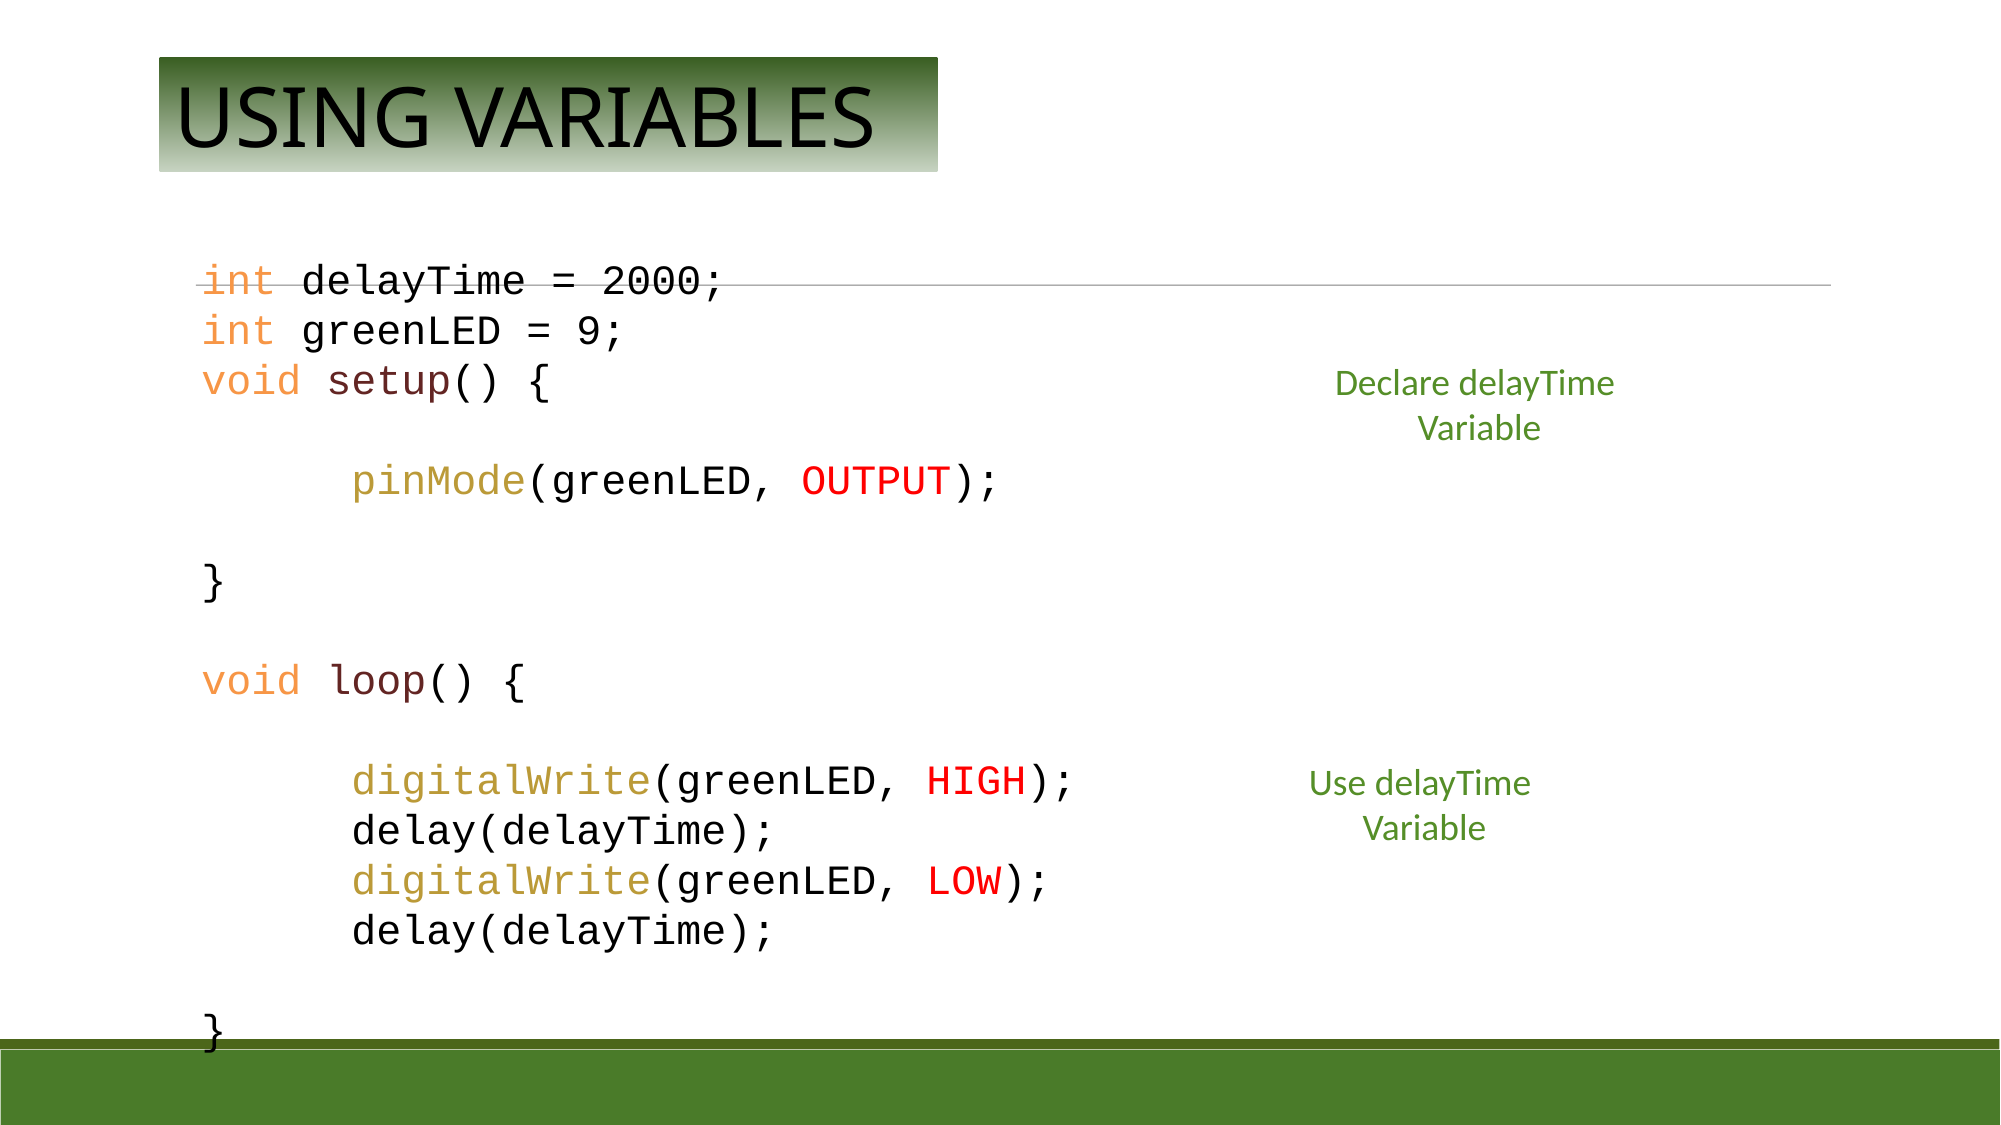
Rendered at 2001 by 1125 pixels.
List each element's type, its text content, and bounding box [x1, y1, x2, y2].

text_box Declare delayTime Variable [979, 351, 1980, 456]
text_box int delayTime = 2000; int greenLED = 9; void setup() { pinMode(greenLED, OUTPUT); } void loop() { digitalWrite(greenLED, HIGH); delay(delayTime); digitalWrite(greenLED, LOW); delay(delayTime); } [191, 252, 1716, 1125]
text_box USING VARIABLES [159, 57, 938, 172]
text_box Use delayTime Variable [924, 750, 1925, 856]
